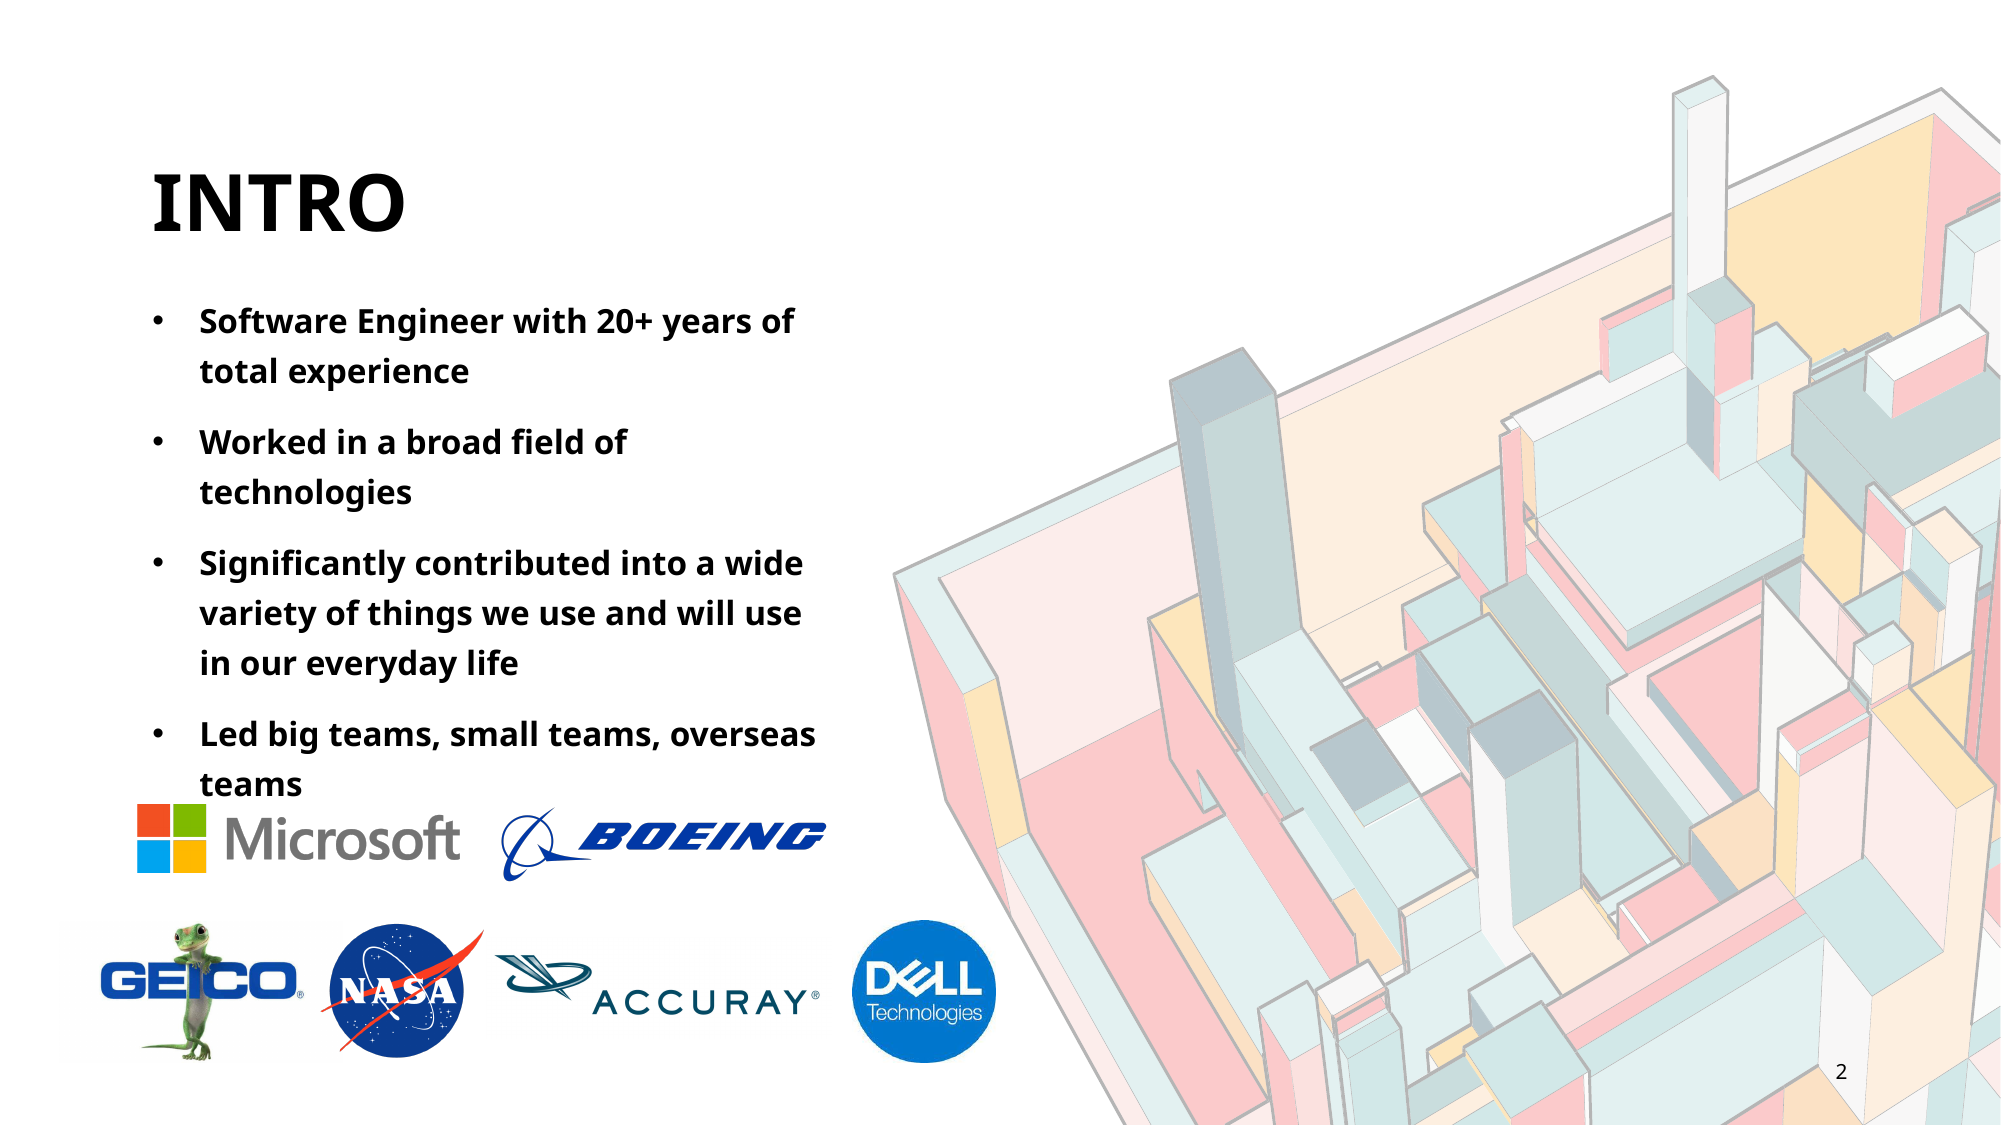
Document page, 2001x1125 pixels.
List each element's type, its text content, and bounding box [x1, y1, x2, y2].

picture [474, 761, 853, 904]
list Software Engineer with 20+ years of total experience Worked in a broad field of technologies Significantly contributed into a wide variety of things we use and will use in our everyday life Led big teams, small teams, overseas teams [137, 282, 859, 775]
picture [59, 921, 832, 1063]
text_box [0, 0, 2000, 1125]
picture [137, 804, 460, 873]
slide_number 2 [1412, 1042, 1863, 1103]
title Intro [137, 96, 813, 282]
picture [852, 920, 996, 1063]
